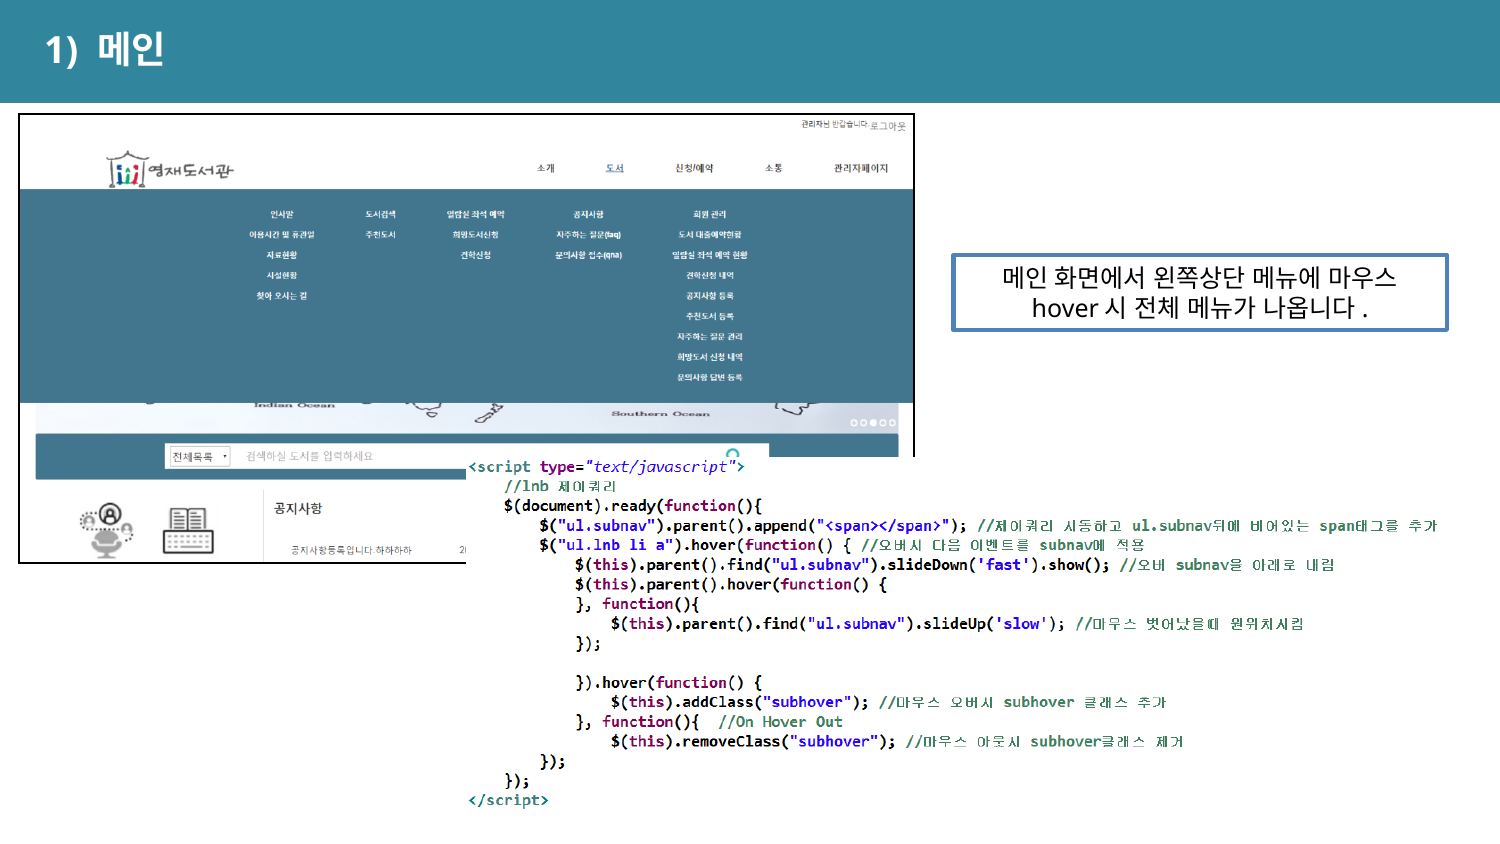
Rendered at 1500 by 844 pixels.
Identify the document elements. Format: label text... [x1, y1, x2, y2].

text_box [0, 0, 1500, 105]
text_box 1) 메인 [29, 18, 396, 79]
picture [19, 114, 1441, 814]
text_box 메인 화면에서 왼쪽상단 메뉴에 마우스 hover시 전체 메뉴가 나옵니다. [951, 253, 1449, 332]
